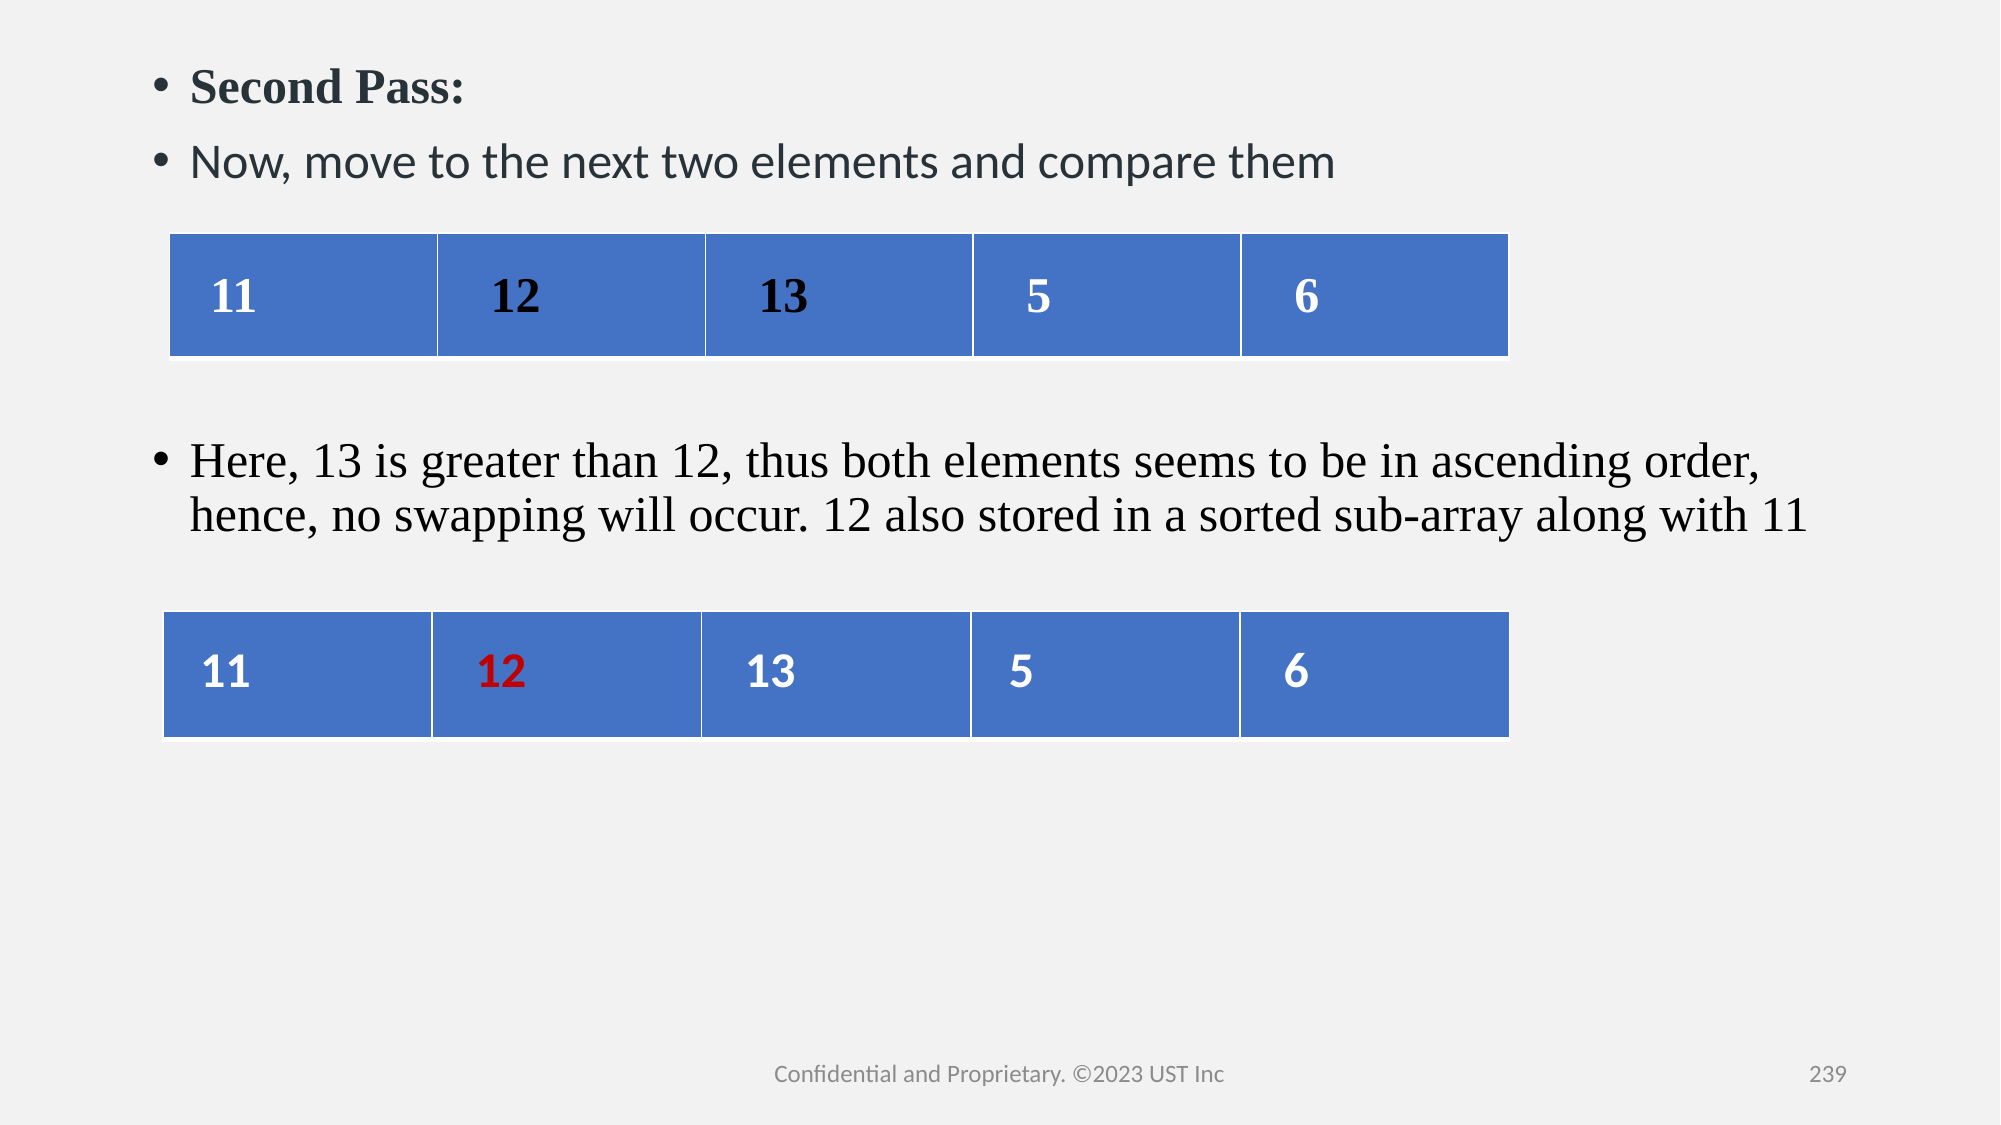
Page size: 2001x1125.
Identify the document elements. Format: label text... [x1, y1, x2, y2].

list Second Pass: Now, move to the next two elements and compare them Here, 13 is greater than 12, thus both elements seems to be in ascending order, hence, no swapping will occur. 12 also stored in a sorted sub-array along with 11 [137, 52, 1863, 1065]
footer Confidential and Proprietary. ©2023 UST Inc [662, 1042, 1338, 1103]
table_header 11 ​ [164, 612, 431, 737]
table_header 13 [706, 234, 972, 356]
table_header 11 [170, 234, 437, 356]
table_header 13 ​ [702, 612, 970, 737]
table_header 5 [974, 234, 1240, 356]
table_header 6 [1242, 234, 1508, 356]
table_header 5 ​ [972, 612, 1239, 737]
table_header 12 ​ [433, 612, 701, 737]
table_header 12 [438, 234, 705, 356]
slide_number 239 [1412, 1042, 1863, 1103]
table_header 6 ​ [1241, 612, 1509, 737]
